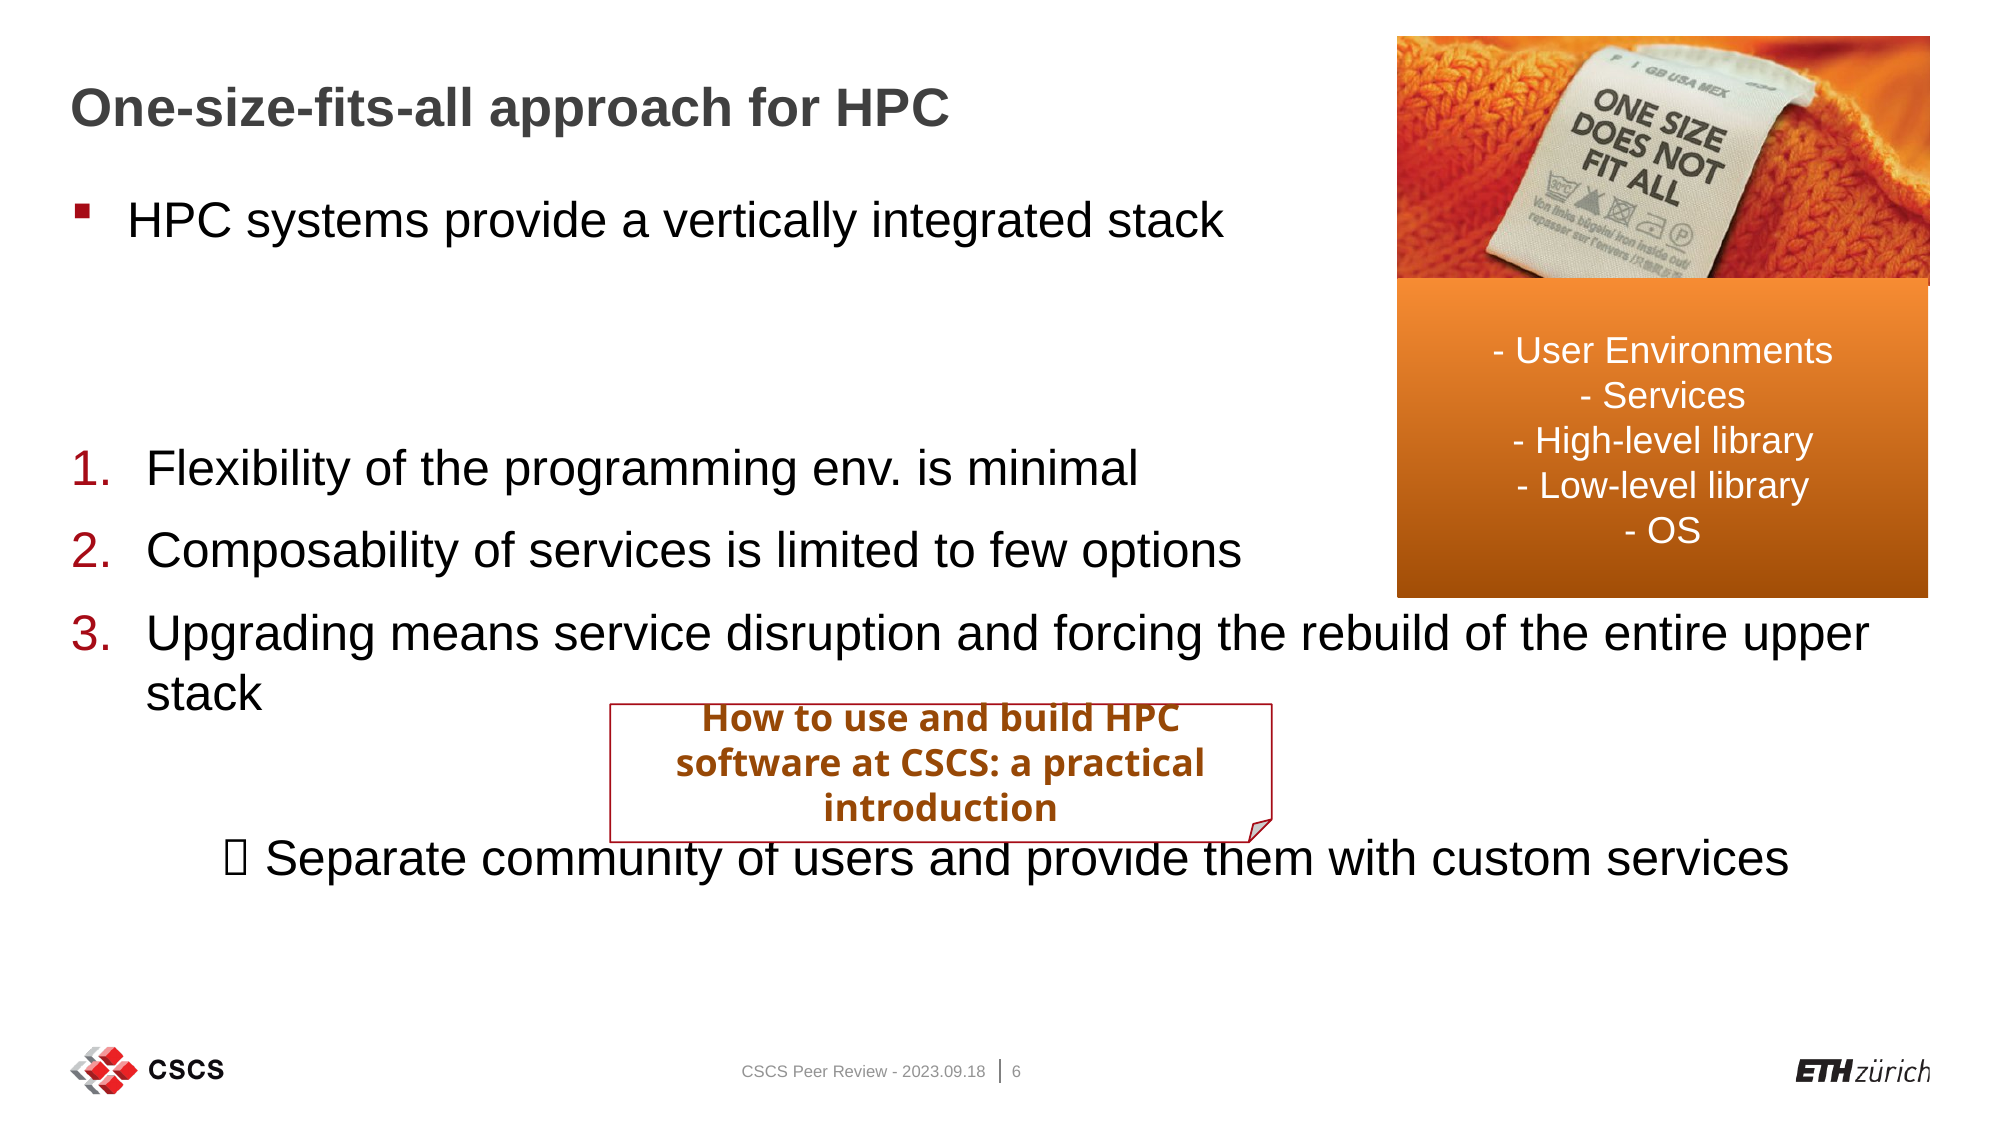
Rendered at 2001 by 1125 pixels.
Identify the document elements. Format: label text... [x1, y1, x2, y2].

list HPC systems provide a vertically integrated stack Flexibility of the programming env. is minimal Composability of services is limited to few options Upgrading means service disruption and forcing the rebuild of the entire upper stack  Separate community of users and provide them with custom services [70, 178, 1930, 1022]
picture [1397, 36, 1930, 286]
title One-size-fits-all approach for HPC [70, 7, 1930, 149]
text_box - User Environments - Services - High-level library - Low-level library - OS [1397, 286, 1929, 598]
footer CSCS Peer Review - 2023.09.18 [322, 1059, 998, 1083]
slide_number 6 [999, 1059, 1063, 1083]
text_box How to use and build HPC software at CSCS: a practical introduction [609, 703, 1273, 844]
